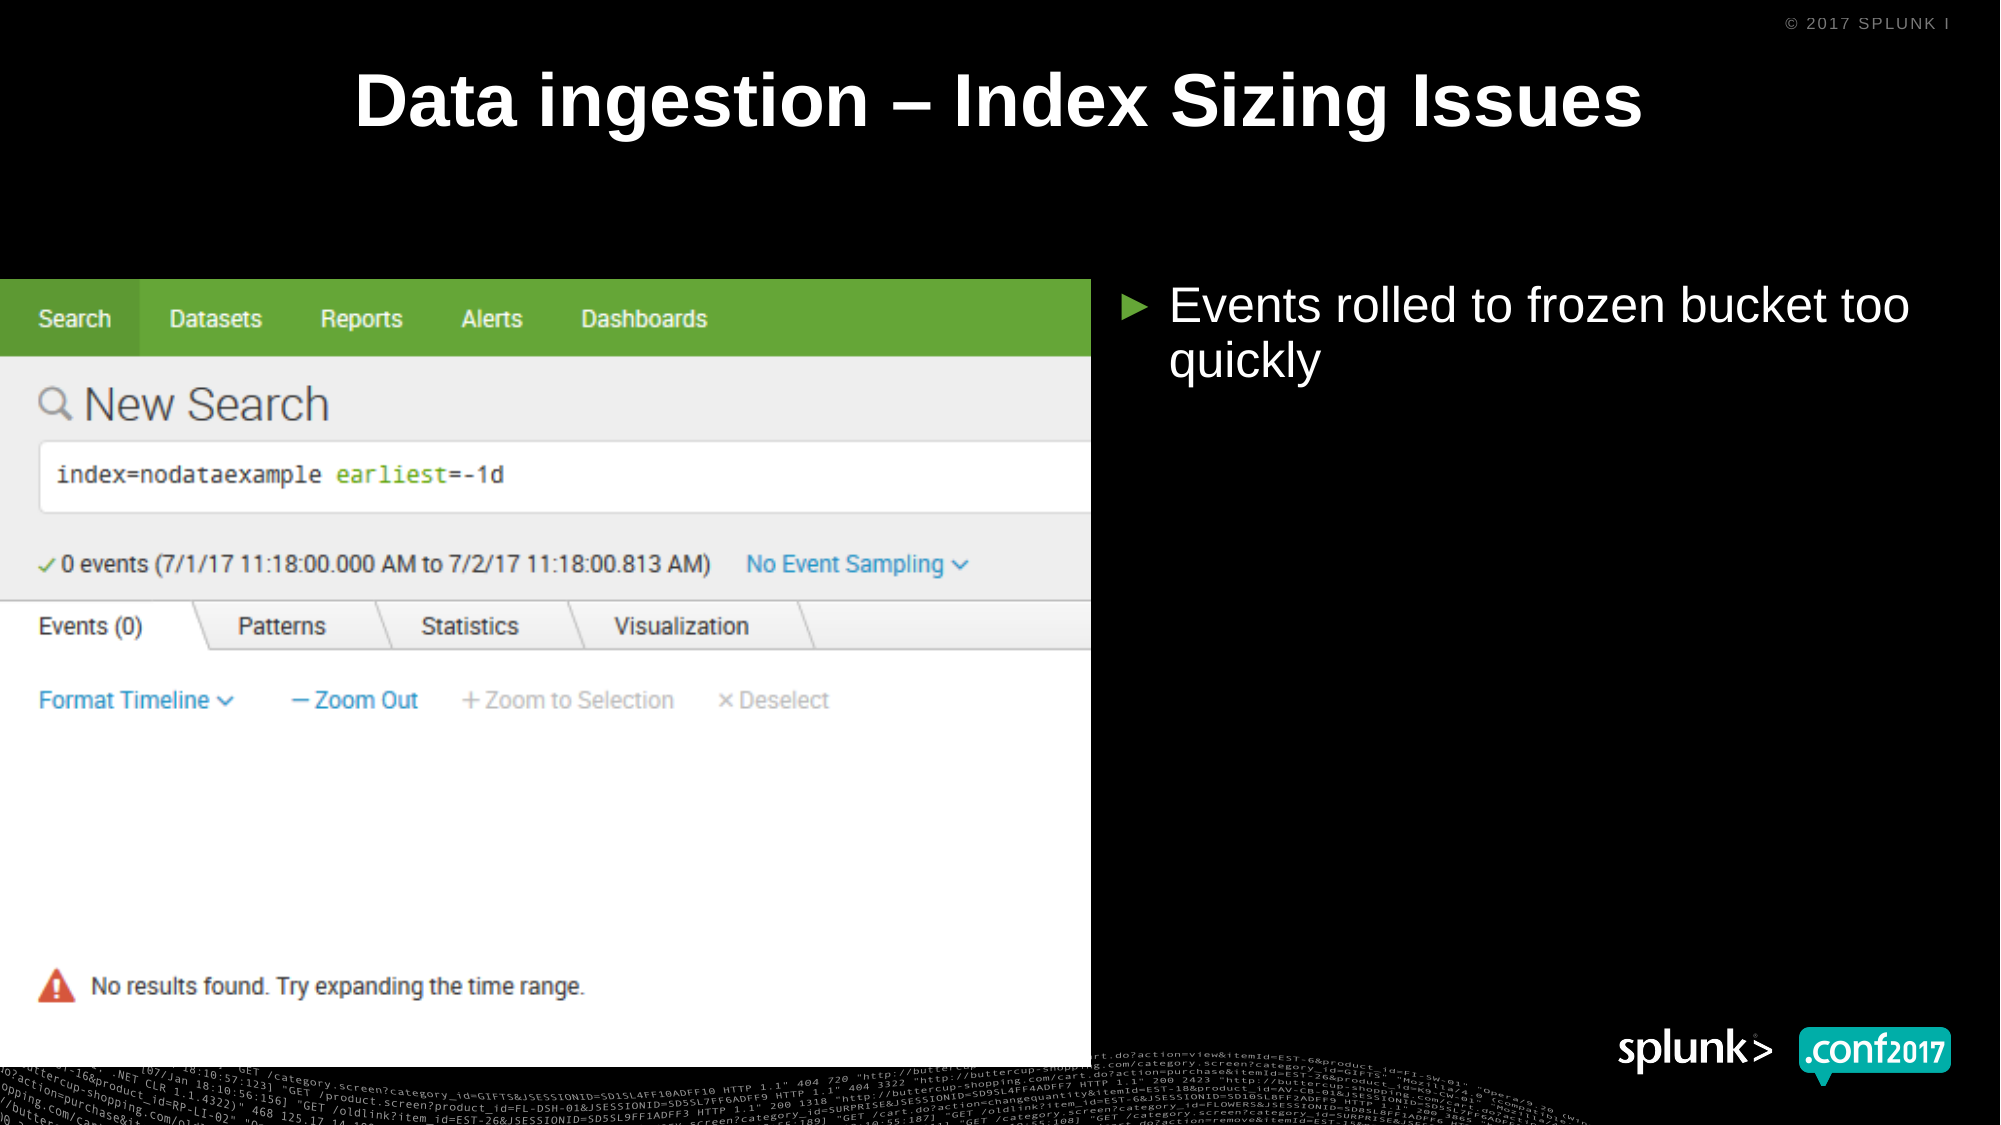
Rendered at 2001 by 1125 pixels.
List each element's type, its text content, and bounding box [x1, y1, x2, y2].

picture [0, 0, 2000, 1125]
list Events rolled to frozen bucket too quickly [1121, 247, 1920, 991]
title Data ingestion – Index Sizing Issues [74, 50, 1926, 124]
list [0, 279, 1091, 1067]
